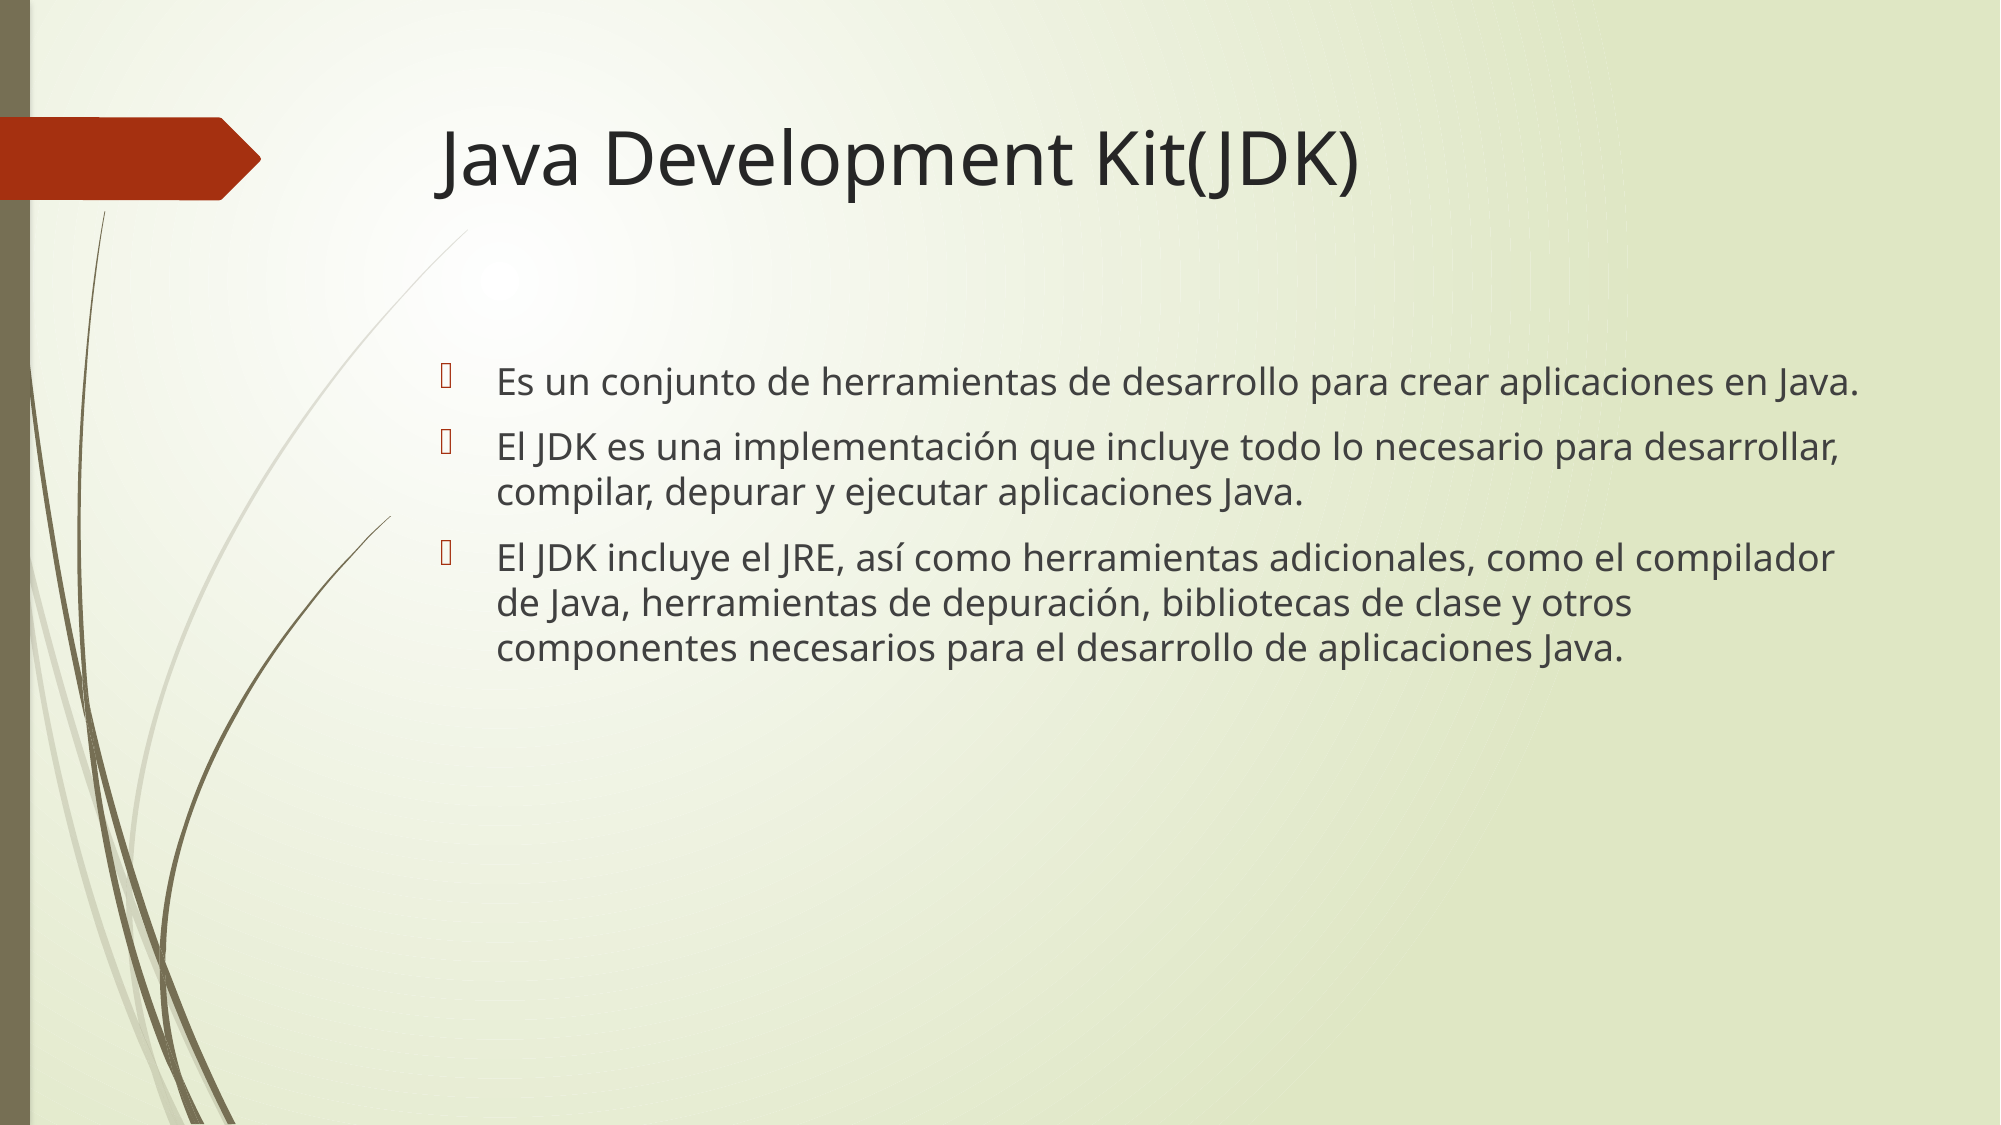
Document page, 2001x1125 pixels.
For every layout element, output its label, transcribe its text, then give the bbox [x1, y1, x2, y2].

list Es un conjunto de herramientas de desarrollo para crear aplicaciones en Java. El JDK es una implementación que incluye todo lo necesario para desarrollar, compilar, depurar y ejecutar aplicaciones Java. El JDK incluye el JRE, así como herramientas adicionales, como el compilador de Java, herramientas de depuración, bibliotecas de clase y otros componentes necesarios para el desarrollo de aplicaciones Java. [424, 350, 1888, 970]
title Java Development Kit(JDK) [425, 102, 1888, 313]
